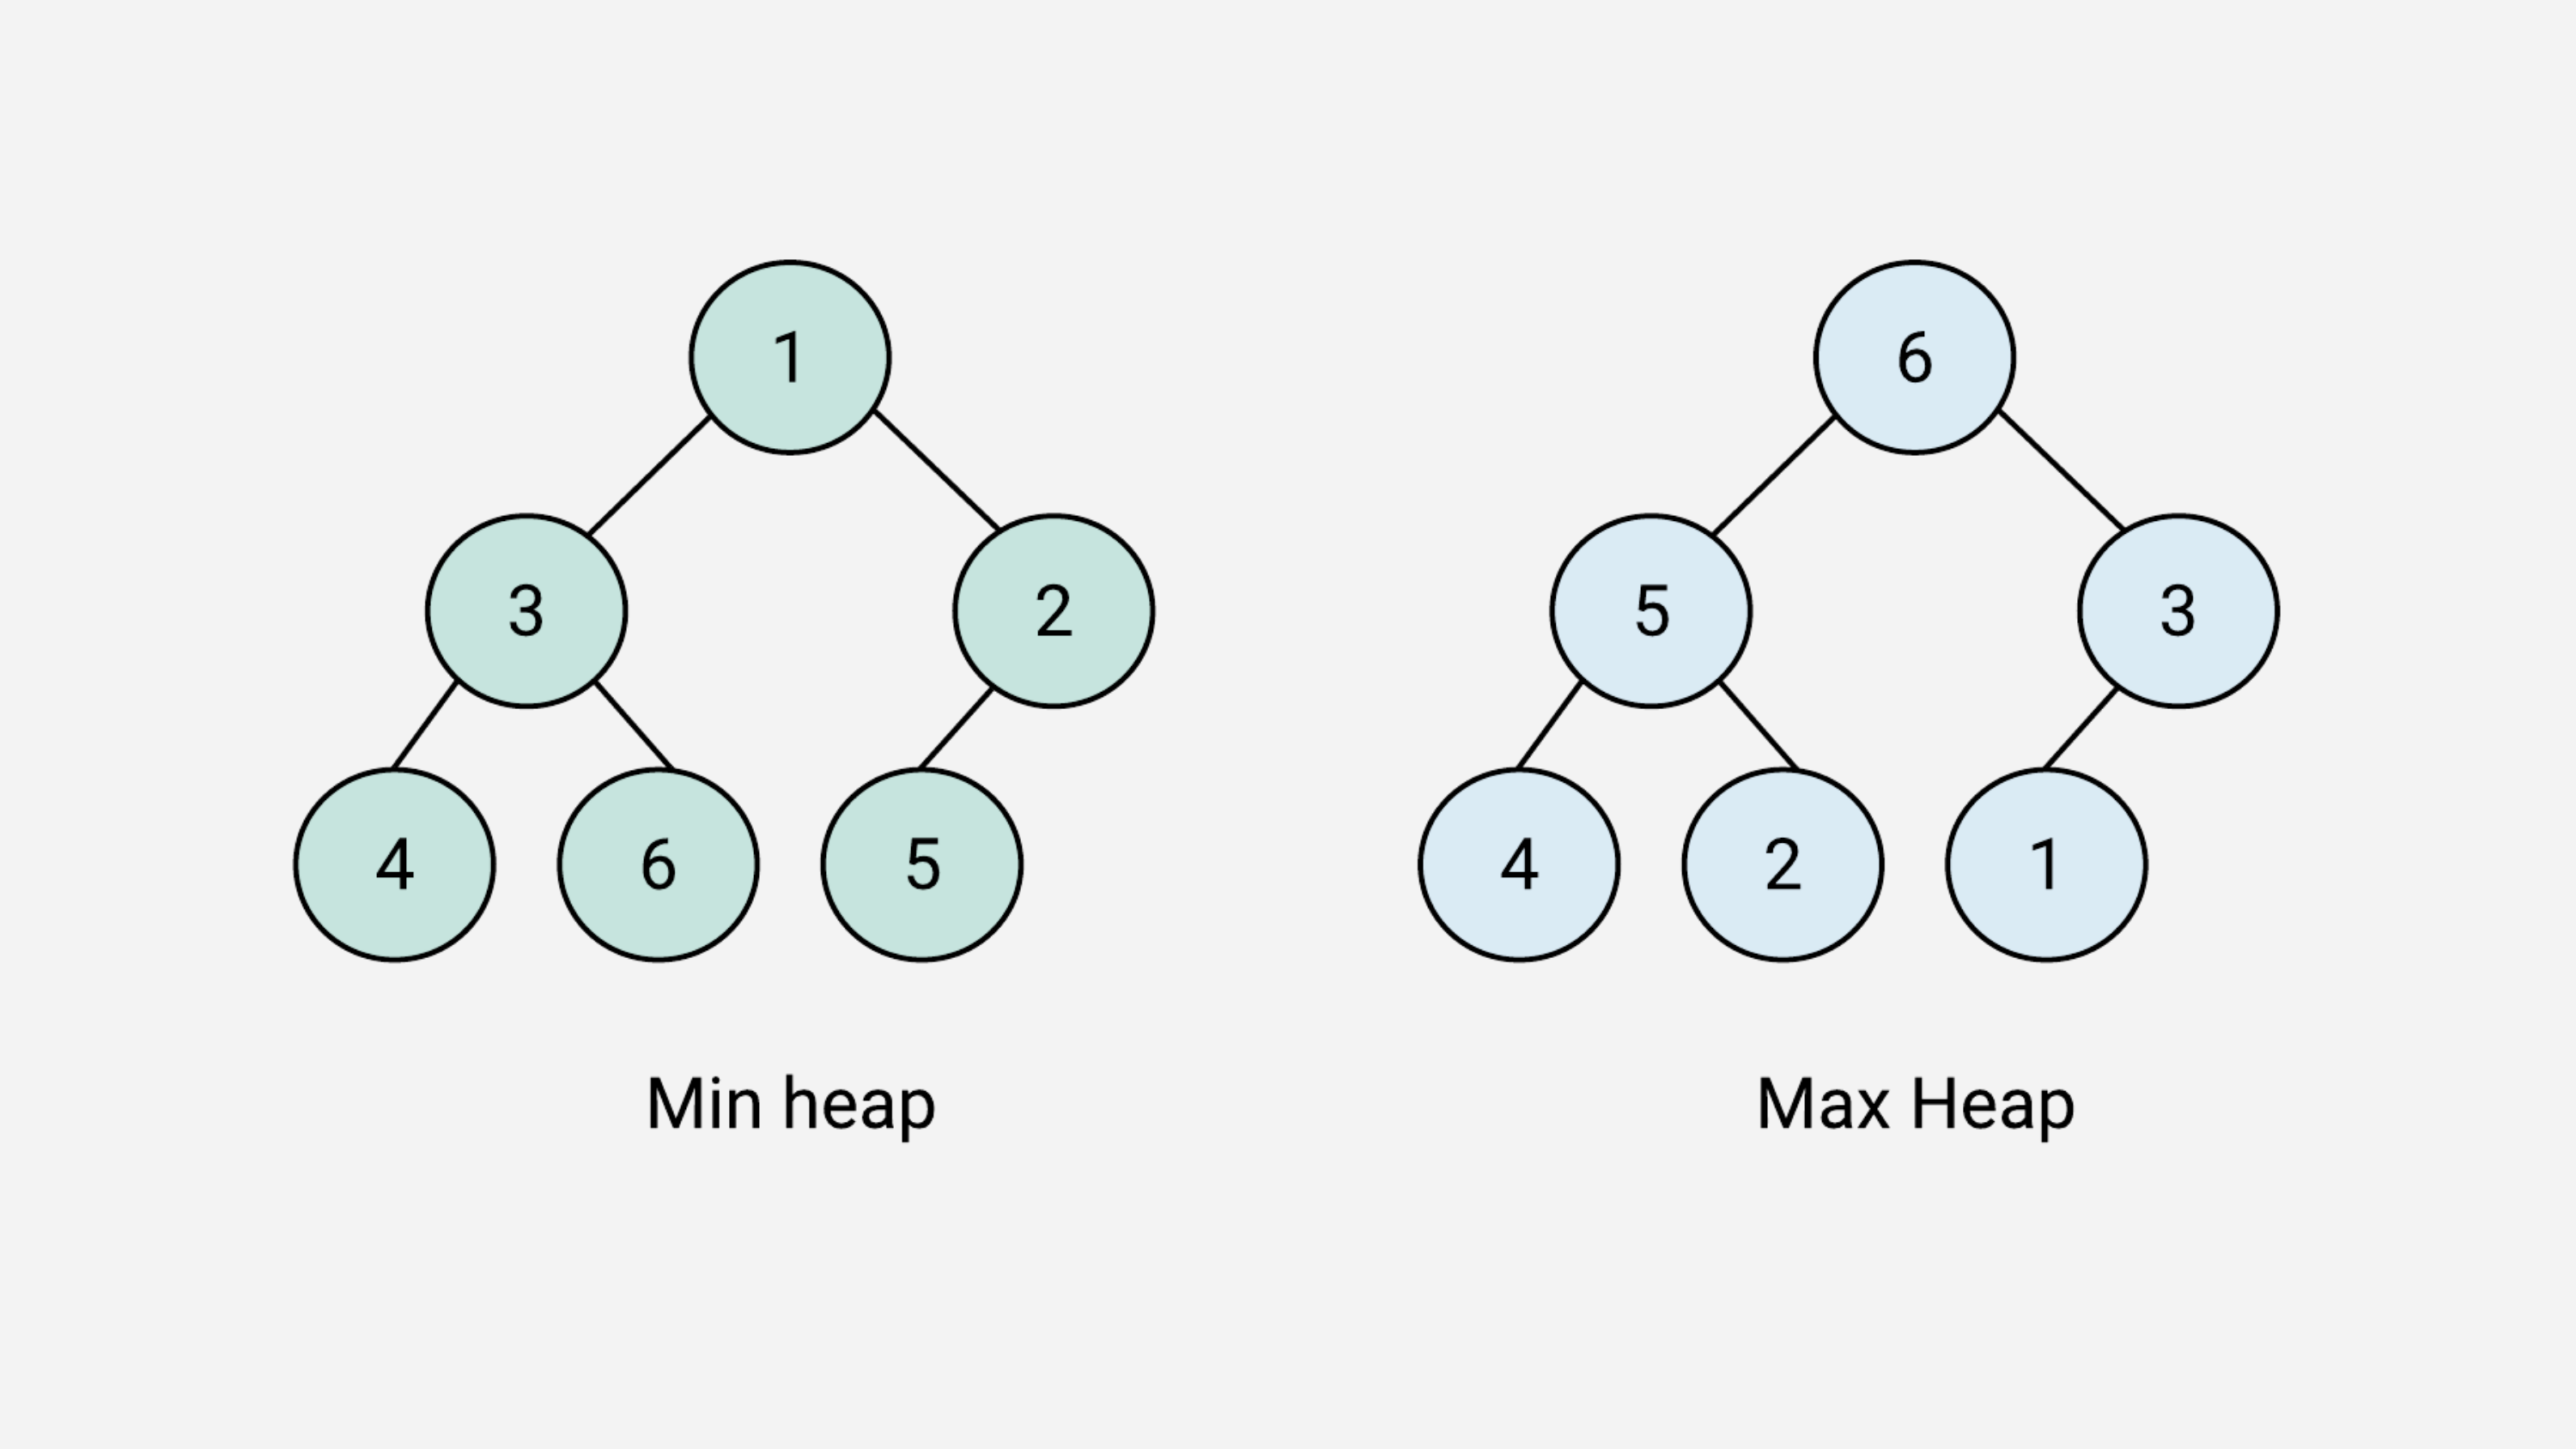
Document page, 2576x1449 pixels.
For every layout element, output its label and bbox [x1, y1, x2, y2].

text_box [190, 155, 2386, 1293]
